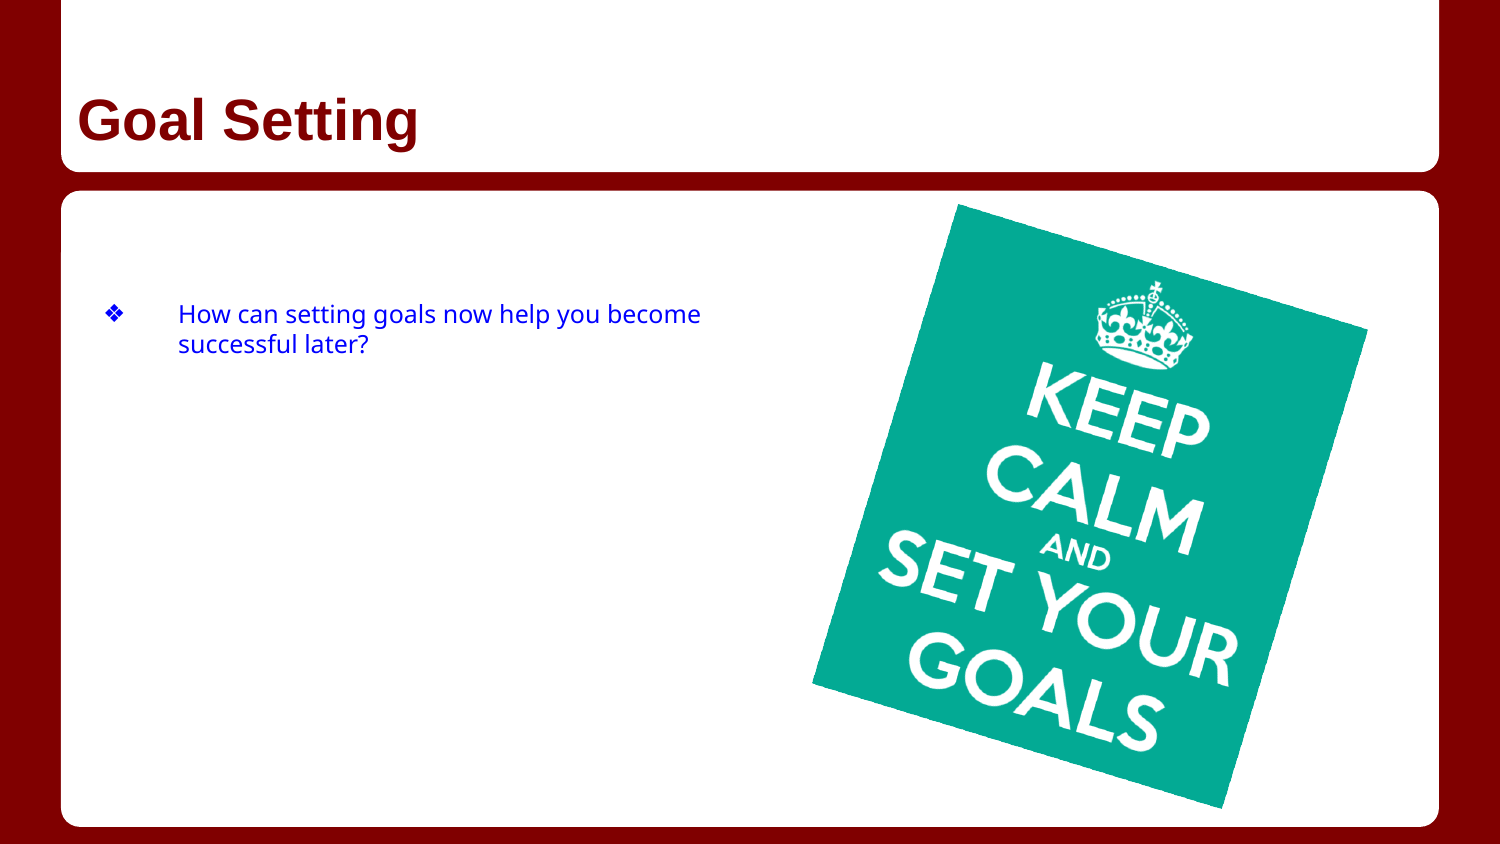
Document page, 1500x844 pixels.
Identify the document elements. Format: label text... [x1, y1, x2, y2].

picture [813, 205, 1367, 808]
list How can setting goals now help you become successful later? [88, 196, 821, 745]
title Goal Setting [62, 26, 1413, 168]
